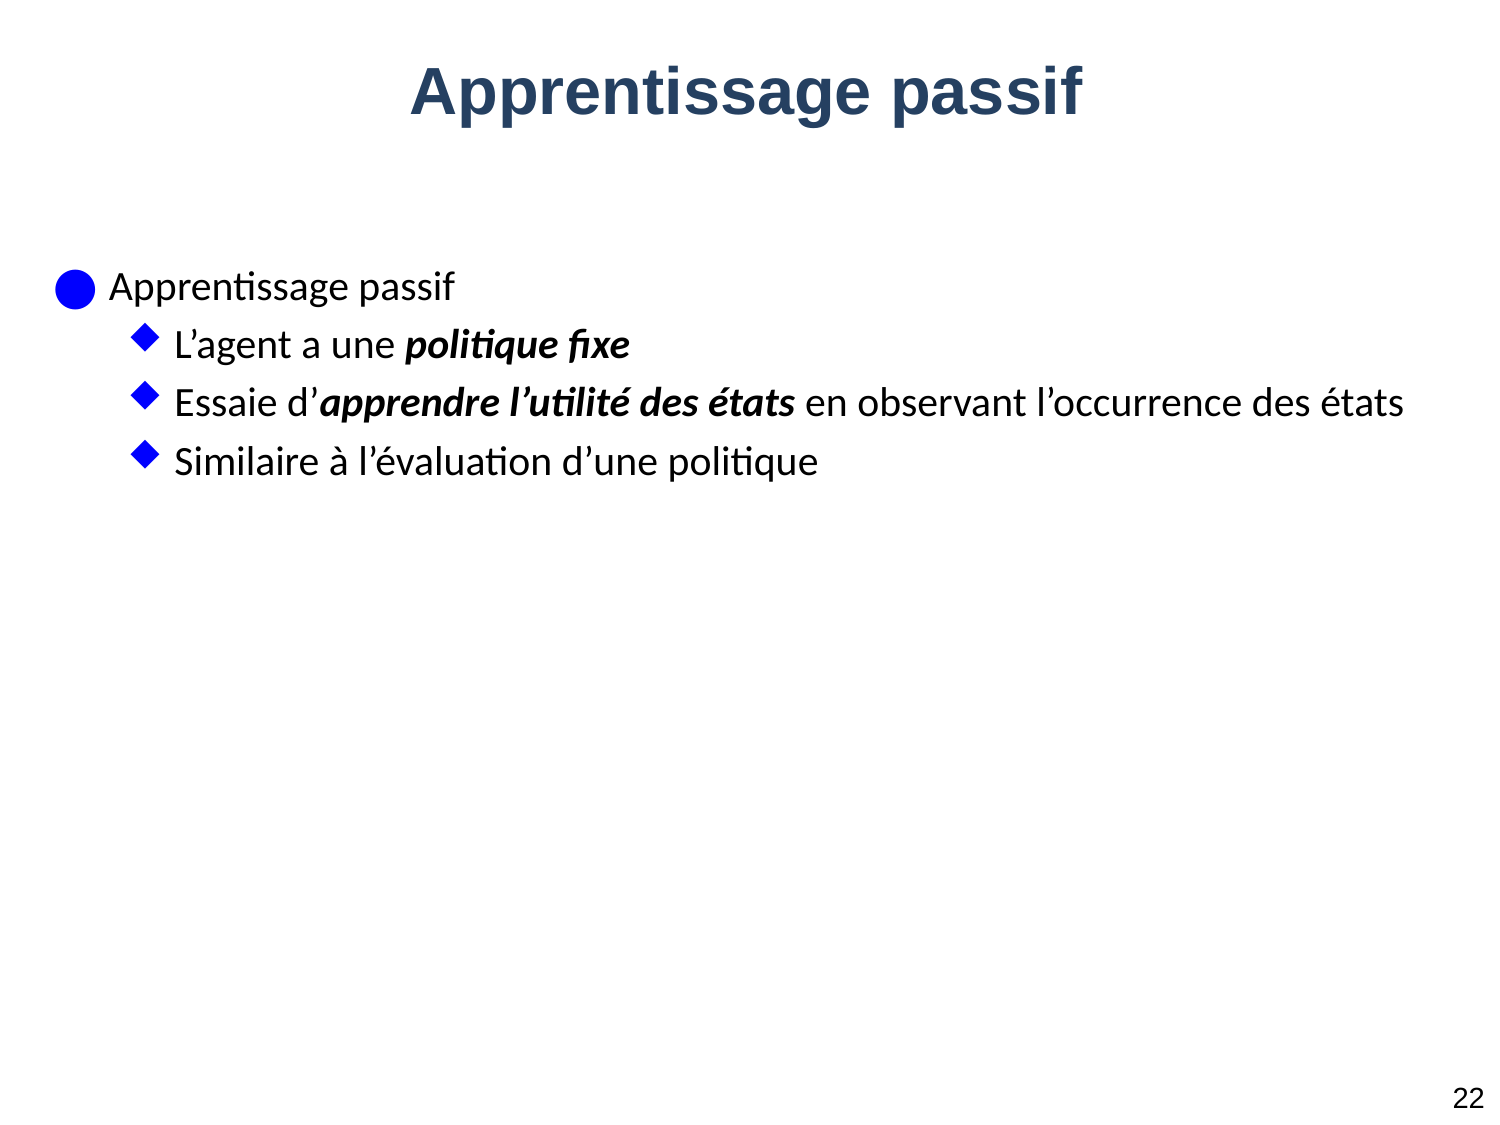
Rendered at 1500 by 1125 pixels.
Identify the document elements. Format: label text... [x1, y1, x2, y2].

title Apprentissage passif [108, 37, 1384, 139]
list Apprentissage passif L’agent a une politique fixe Essaie d’apprendre l’utilité des états en observant l’occurrence des états Similaire à l’évaluation d’une politique [37, 251, 1475, 1073]
slide_number 22 [1187, 1078, 1500, 1116]
